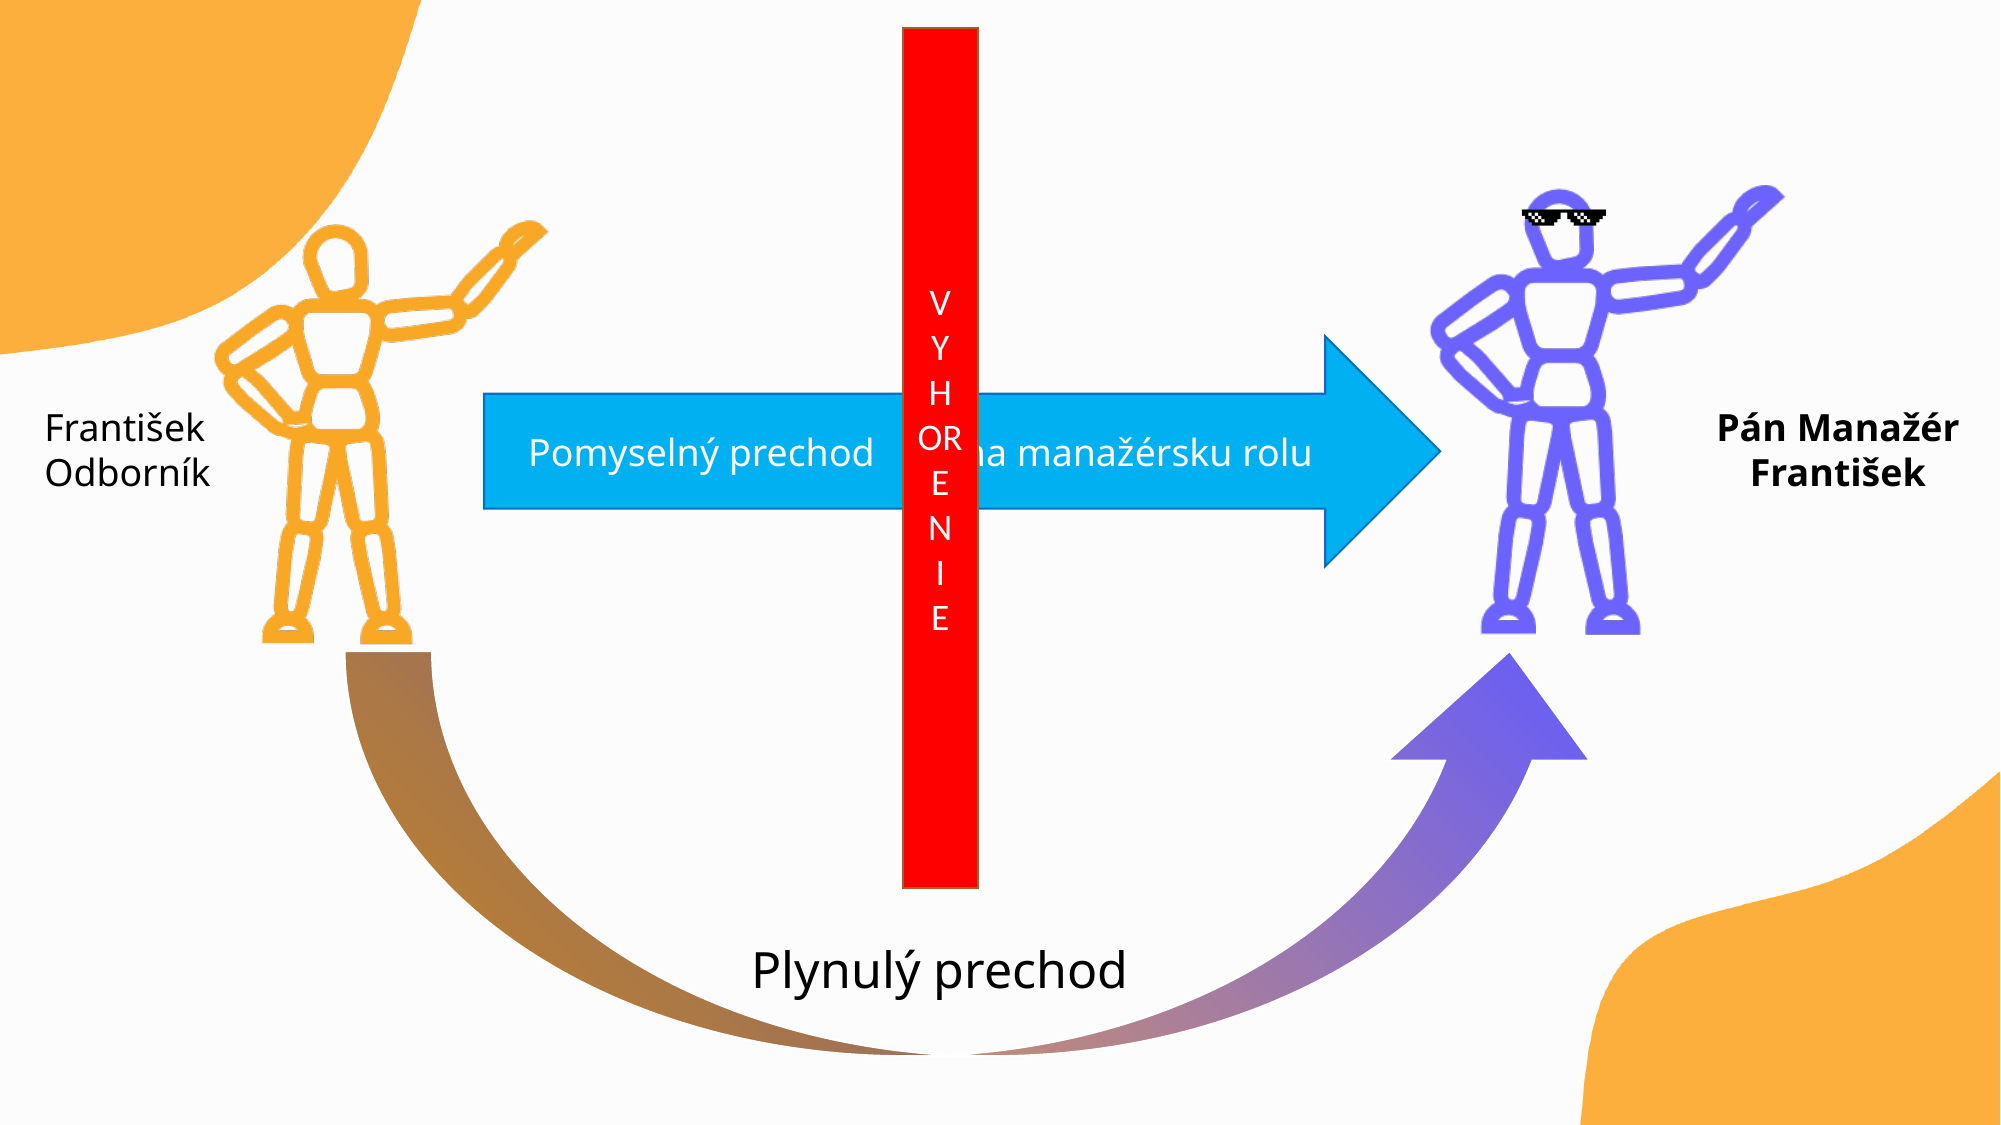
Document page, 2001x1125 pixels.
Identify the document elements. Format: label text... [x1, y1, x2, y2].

text_box František Odborník [29, 397, 149, 502]
text_box V Y HOR E N I E [902, 27, 979, 889]
text_box Plynulý prechod [736, 930, 1144, 1006]
text_box Pán Manažér František [1826, 397, 1975, 502]
picture [0, 0, 2001, 1125]
text_box [343, 649, 1593, 1058]
text_box Pomyselný prechod na manažérsku rolu [979, 333, 1362, 569]
text_box Pomyselný prechod na manažérsku rolu [587, 392, 902, 510]
